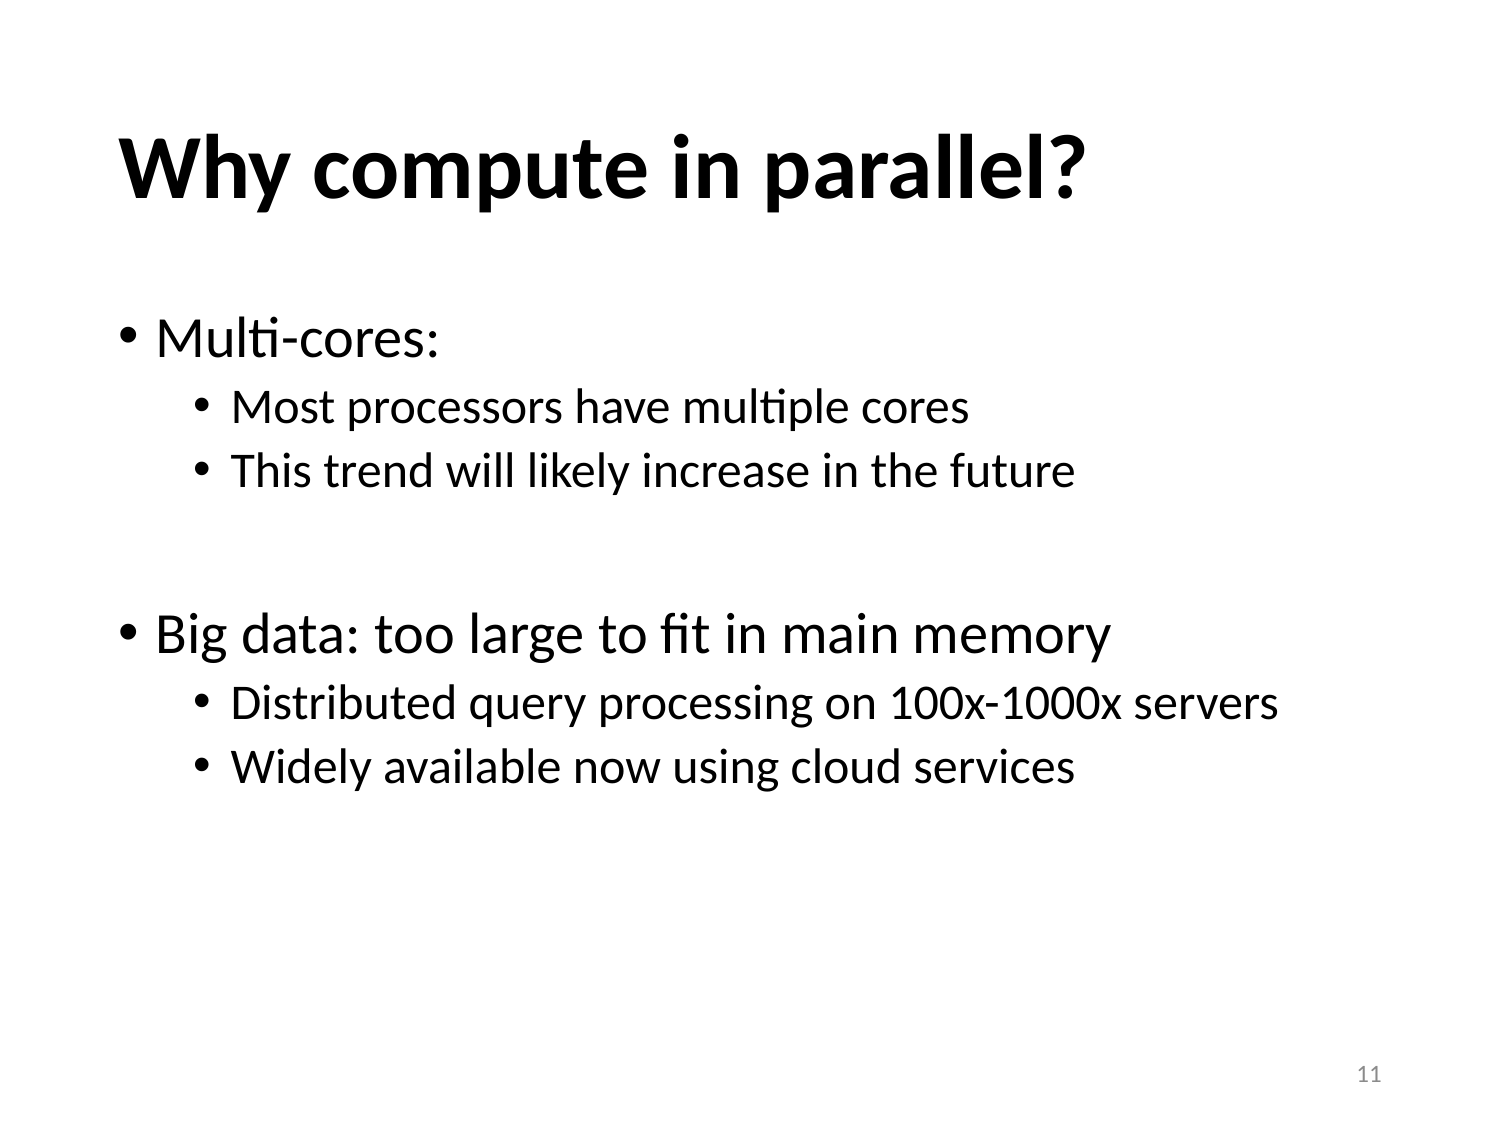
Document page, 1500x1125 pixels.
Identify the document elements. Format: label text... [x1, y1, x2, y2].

list Multi-cores: Most processors have multiple cores This trend will likely increase in the future Big data: too large to fit in main memory Distributed query processing on 100x-1000x servers Widely available now using cloud services [103, 299, 1397, 1014]
title Why compute in parallel? [103, 59, 1397, 278]
slide_number 11 [1059, 1042, 1397, 1103]
